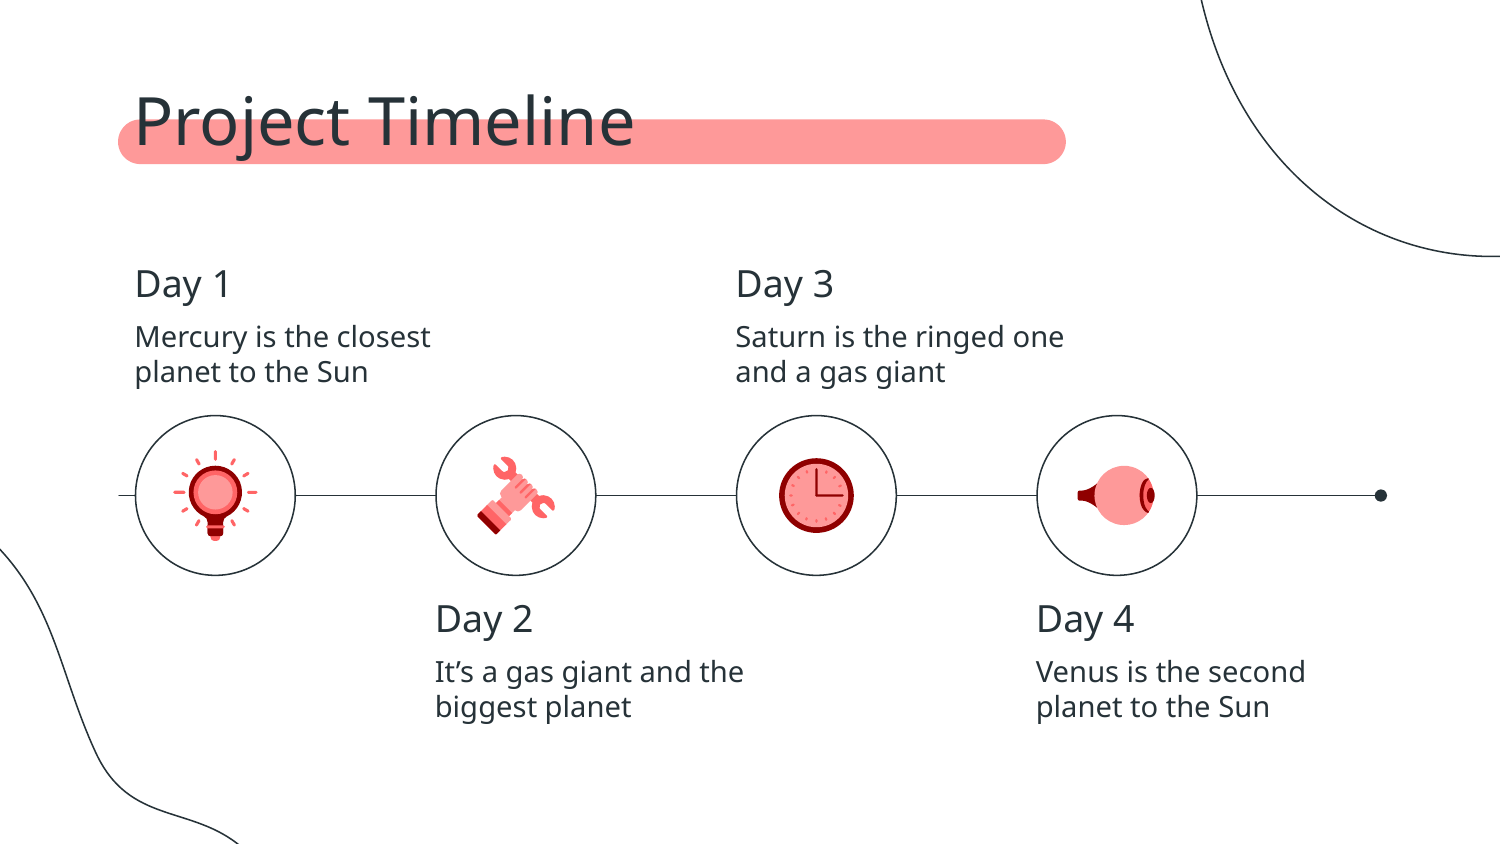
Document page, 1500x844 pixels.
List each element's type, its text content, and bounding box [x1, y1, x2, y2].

text_box [737, 504, 896, 576]
text_box [436, 504, 596, 576]
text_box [172, 449, 259, 542]
text_box [1037, 415, 1197, 494]
subtitle It’s a gas giant and the biggest planet [419, 642, 782, 739]
subtitle Saturn is the ringed one and a gas giant [720, 303, 1083, 404]
title Project Timeline [118, 63, 1382, 165]
text_box [1037, 496, 1197, 533]
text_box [1077, 465, 1157, 526]
text_box [736, 415, 897, 494]
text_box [476, 456, 555, 535]
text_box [135, 496, 296, 548]
text_box [135, 415, 296, 494]
subtitle Mercury is the closest planet to the Sun [119, 303, 482, 404]
text_box [436, 415, 596, 494]
subtitle Venus is the second planet to the Sun [1020, 638, 1383, 739]
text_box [436, 496, 596, 541]
subtitle Day 3 [720, 245, 1083, 303]
text_box [1037, 504, 1197, 576]
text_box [778, 457, 855, 534]
text_box [135, 504, 295, 576]
subtitle Day 2 [419, 580, 782, 642]
subtitle Day 1 [119, 245, 482, 303]
subtitle Day 4 [1020, 580, 1383, 638]
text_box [736, 496, 897, 539]
